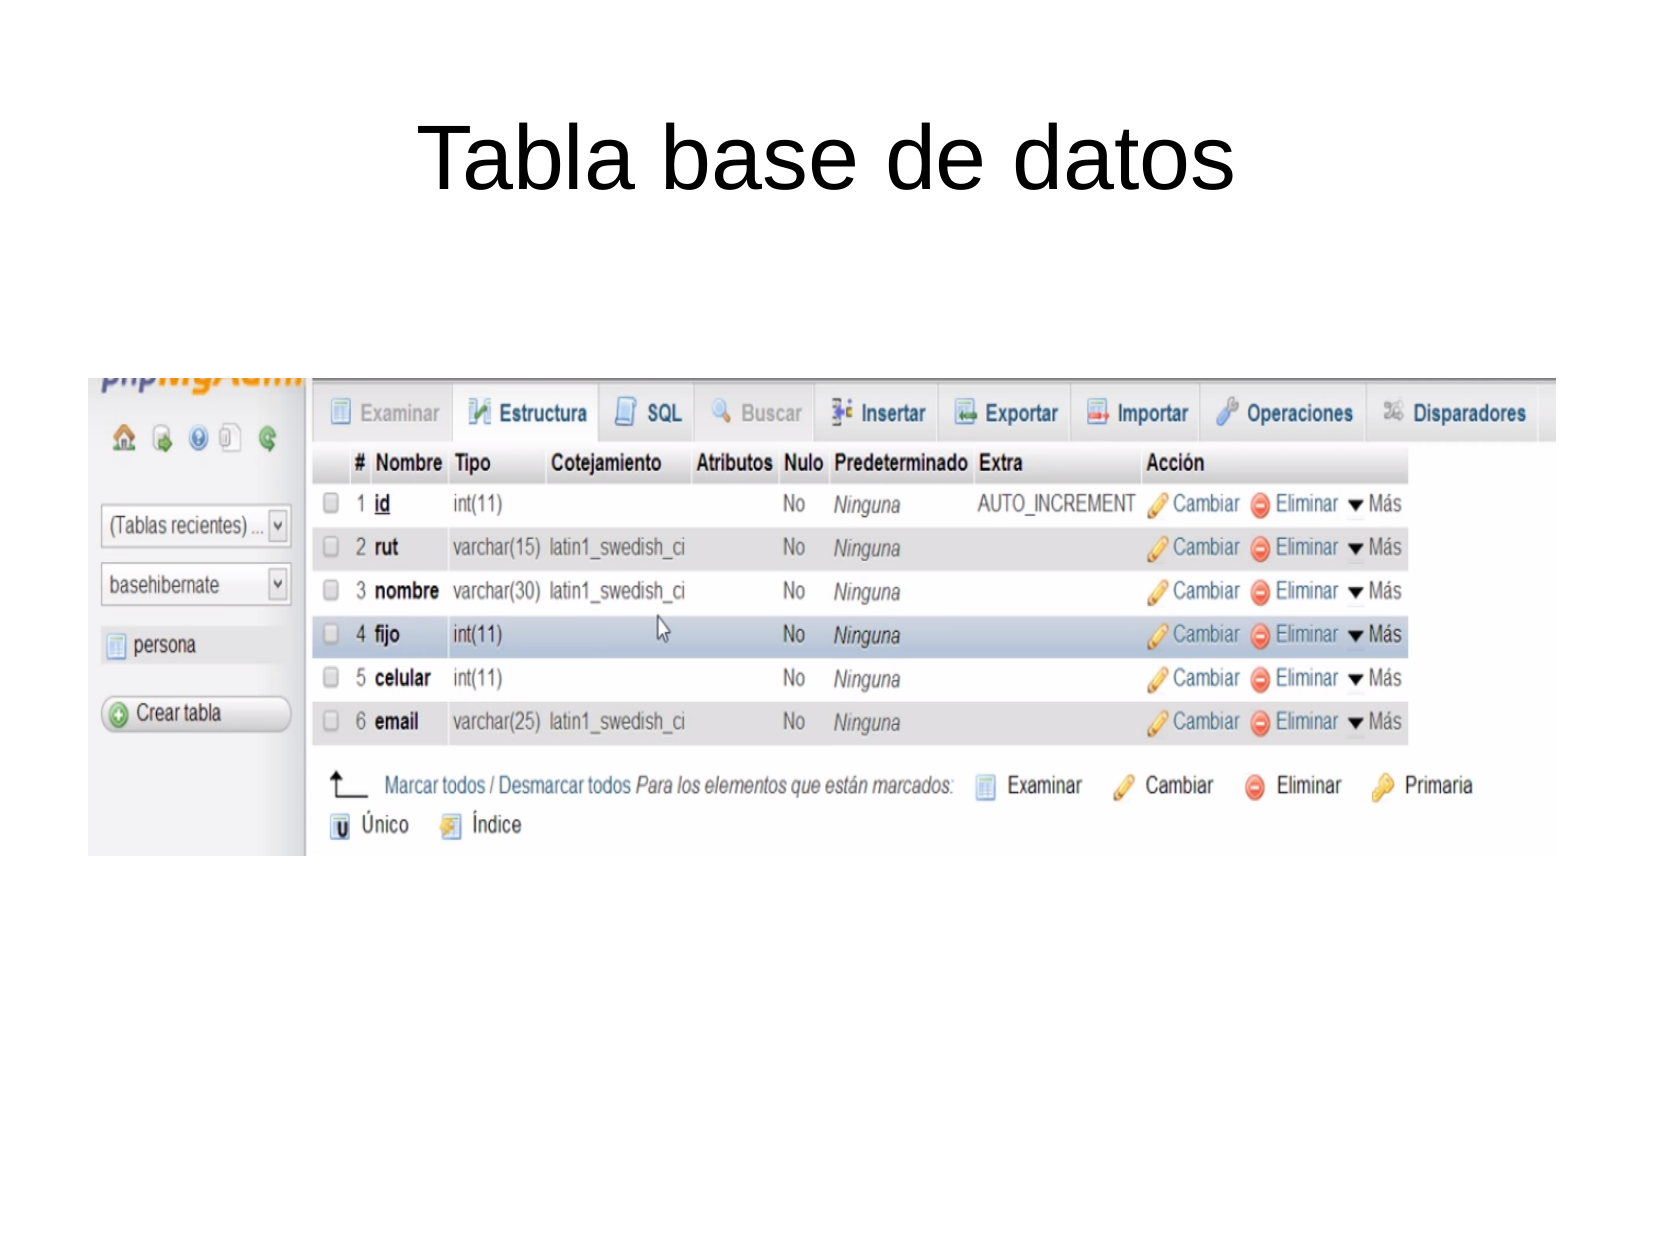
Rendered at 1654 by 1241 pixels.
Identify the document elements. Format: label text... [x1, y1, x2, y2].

text_box Tabla base de datos [82, 49, 1571, 257]
text_box [82, 290, 1571, 1109]
picture [88, 377, 1557, 856]
